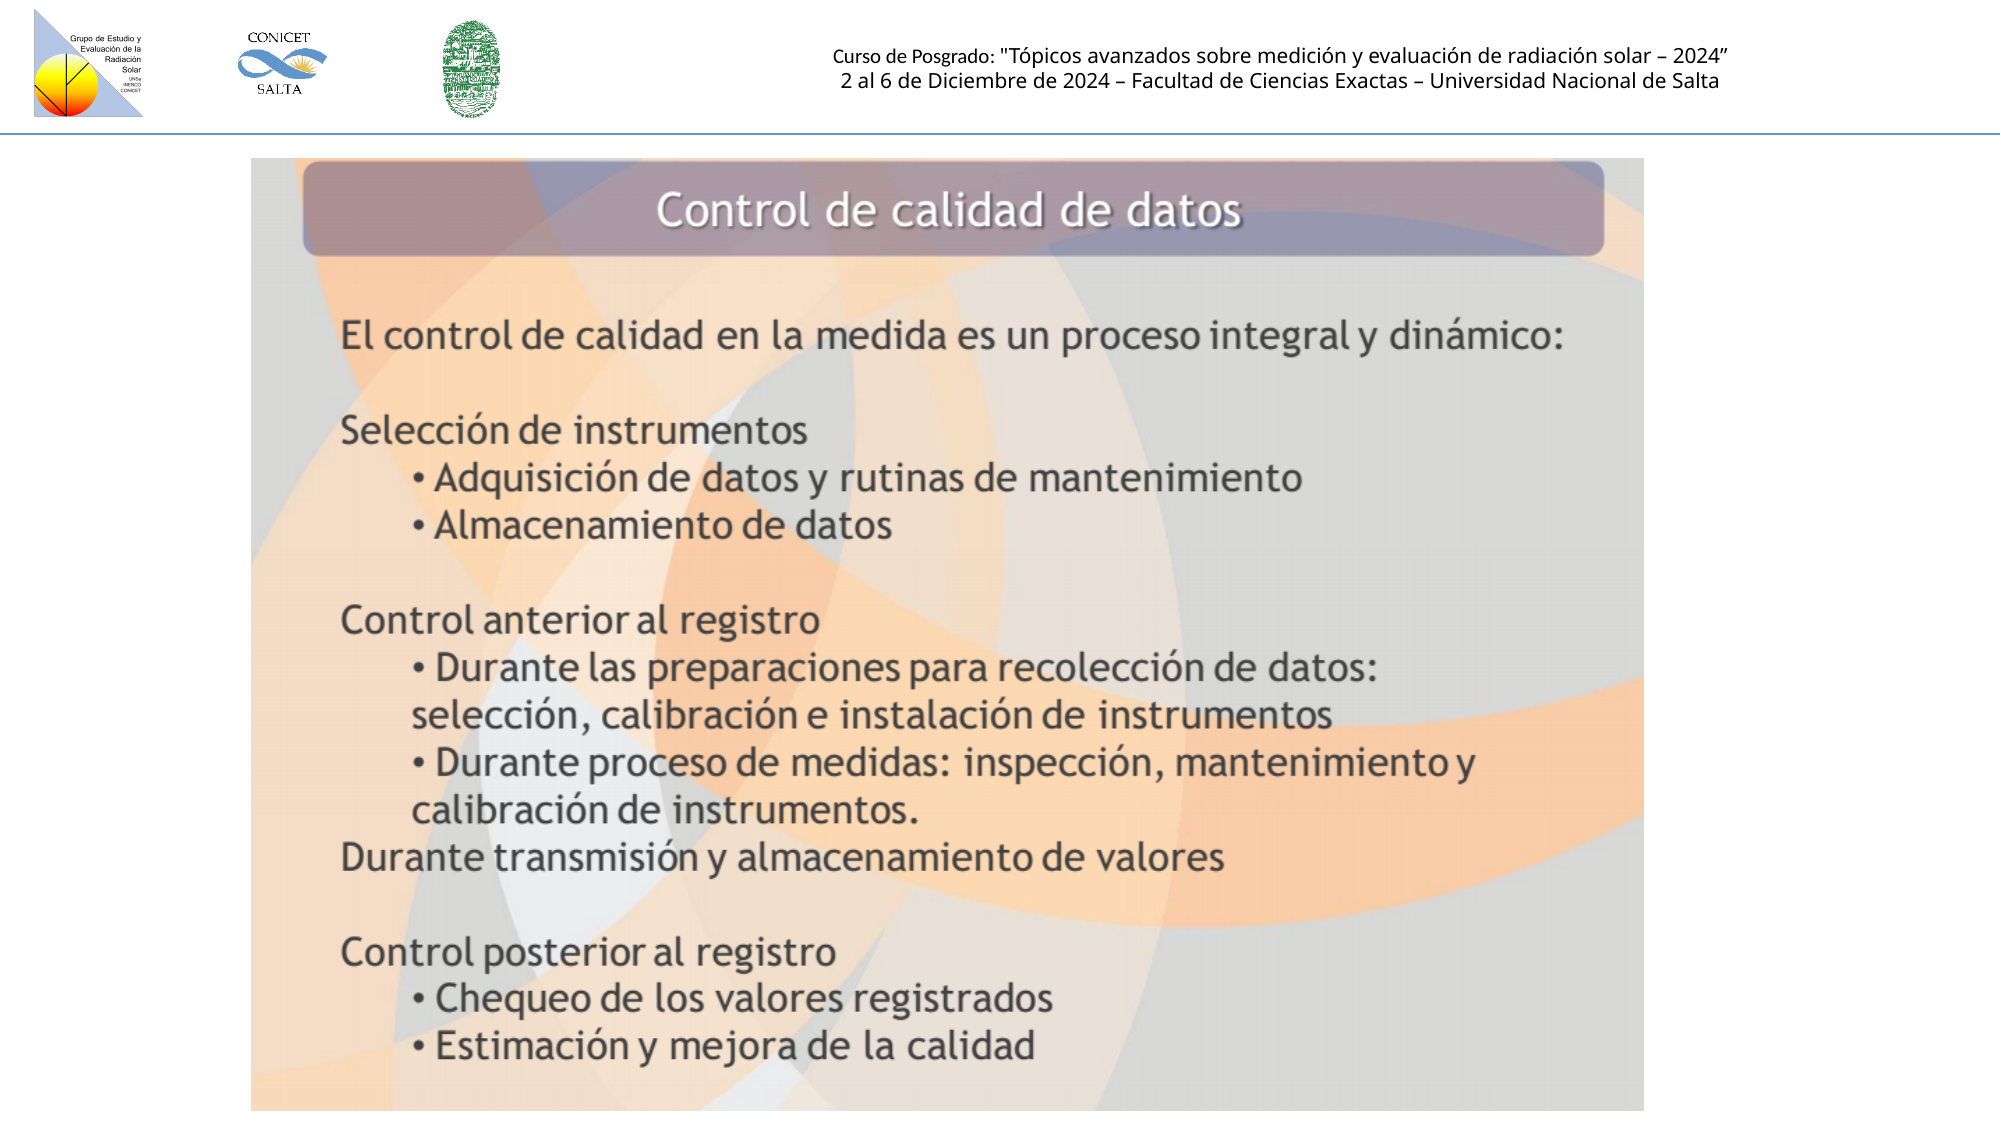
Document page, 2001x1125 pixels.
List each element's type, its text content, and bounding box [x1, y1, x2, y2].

picture [415, 11, 530, 126]
text_box Curso de Posgrado: "Tópicos avanzados sobre medición y evaluación de radiación solar – 2024” 2 al 6 de Diciembre de 2024 – Facultad de Ciencias Exactas – Universidad Nacional de Salta [728, 35, 1833, 101]
picture [251, 158, 1644, 1111]
picture [34, 9, 149, 117]
picture [224, 12, 339, 127]
